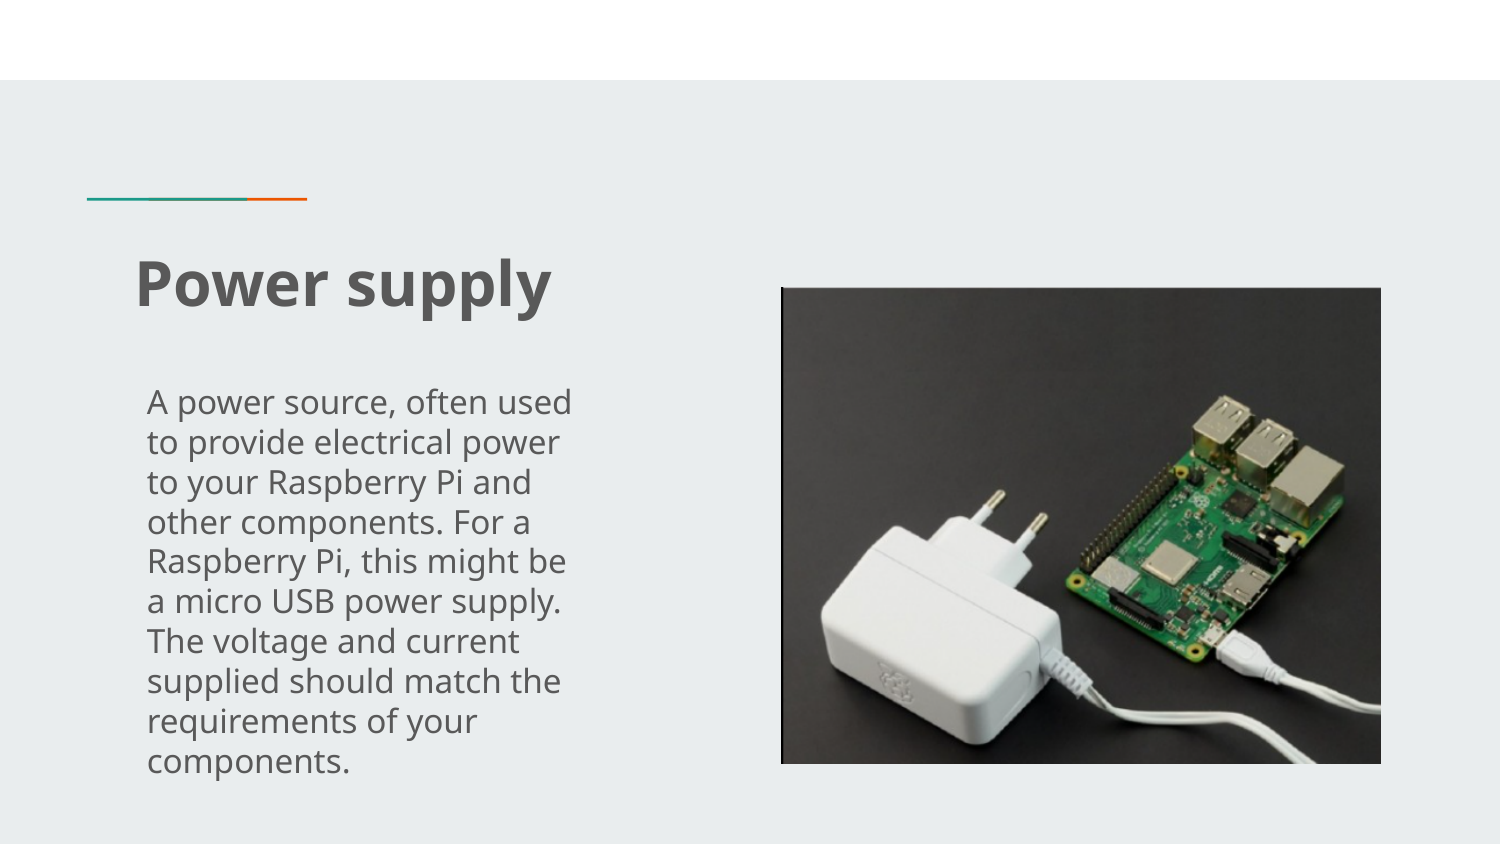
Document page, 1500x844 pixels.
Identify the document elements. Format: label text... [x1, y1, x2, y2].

subtitle Power supply [119, 228, 1381, 318]
subtitle A power source, often used to provide electrical power to your Raspberry Pi and other components. For a Raspberry Pi, this might be a micro USB power supply. The voltage and current supplied should match the requirements of your components. [131, 366, 610, 586]
picture [780, 286, 1381, 764]
